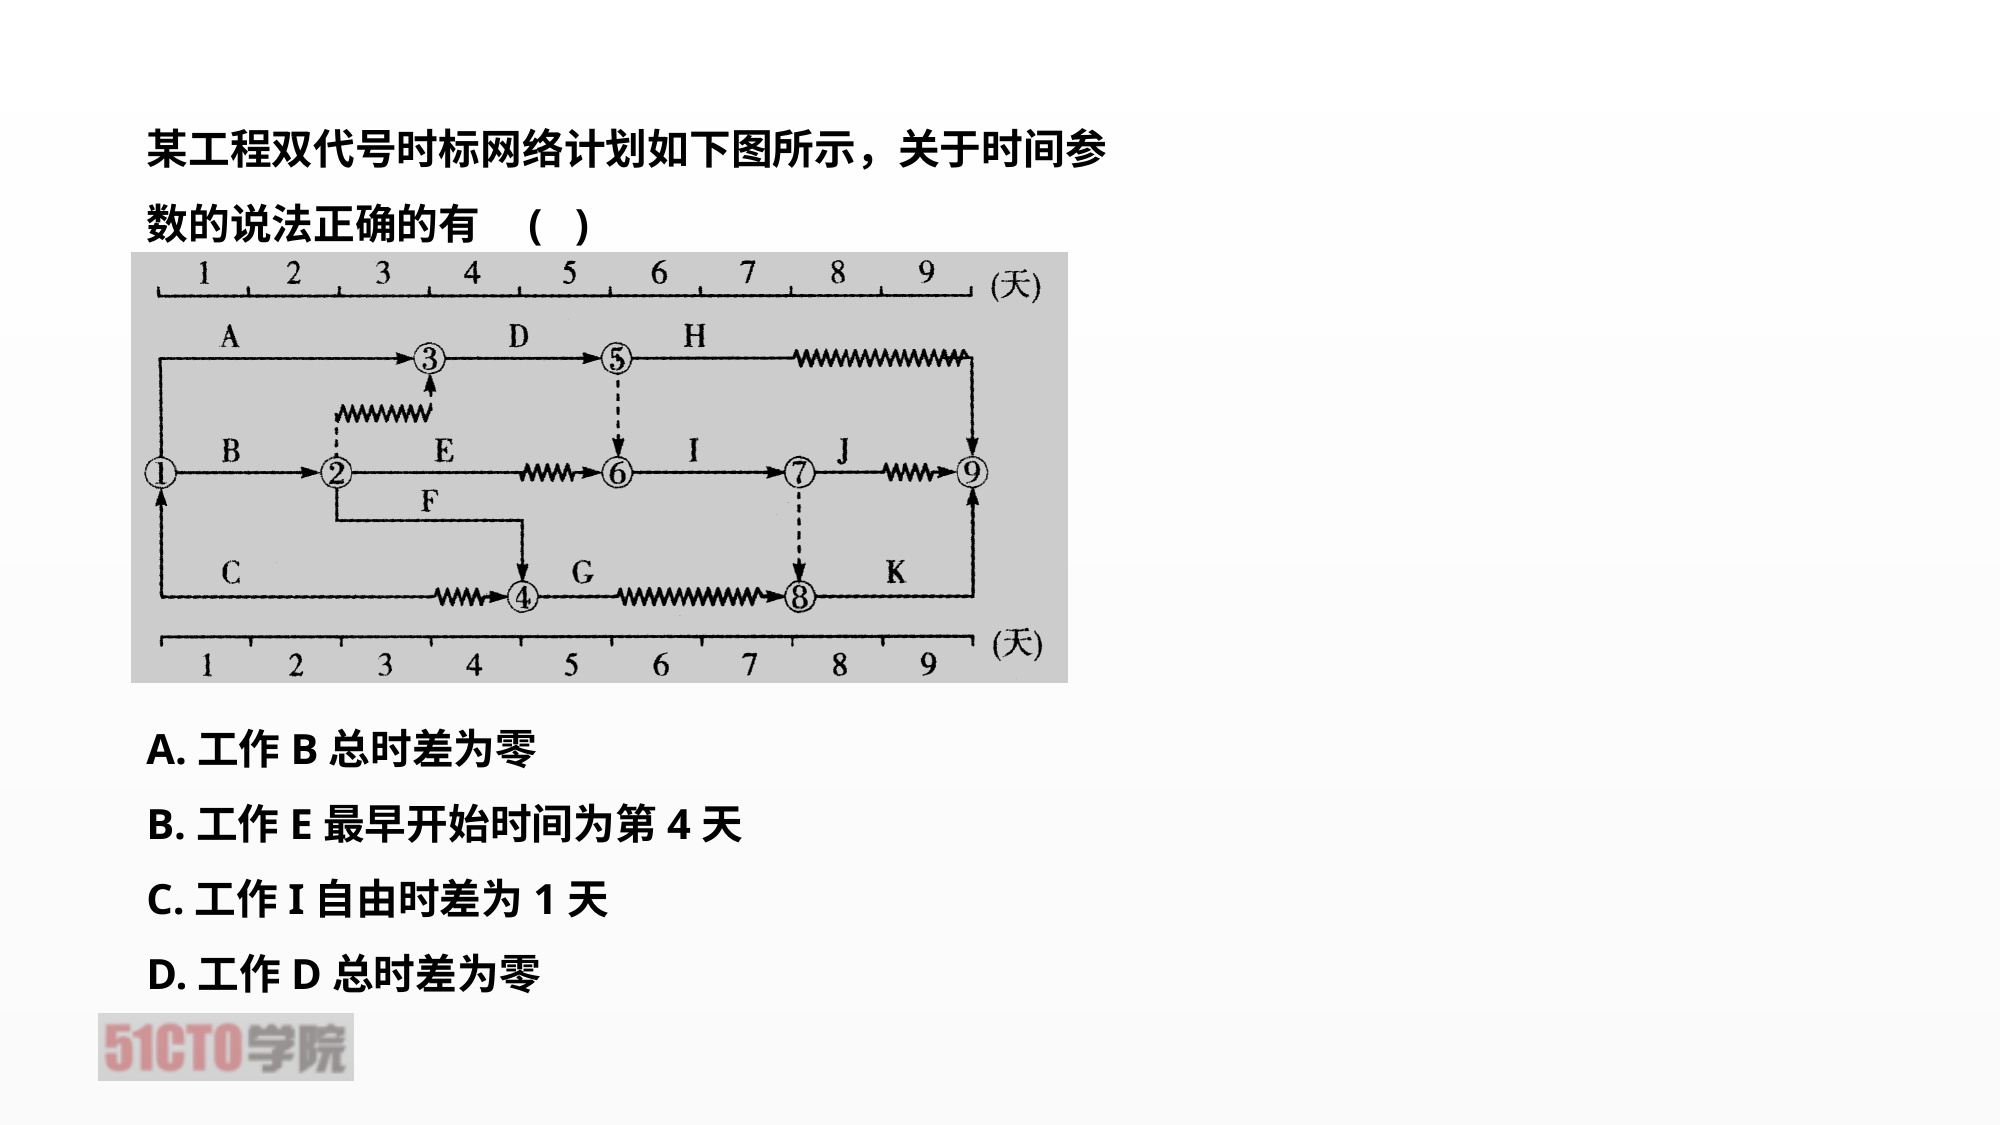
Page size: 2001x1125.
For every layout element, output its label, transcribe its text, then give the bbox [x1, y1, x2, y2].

text_box 某工程双代号时标网络计划如下图所示，关于时间参数的说法正确的有 ( ) A.工作B总时差为零 B.工作E最早开始时间为第4天 C.工作I自由时差为1天 D.工作D总时差为零 [131, 90, 1132, 1006]
picture [131, 252, 1068, 683]
picture [98, 1013, 354, 1081]
